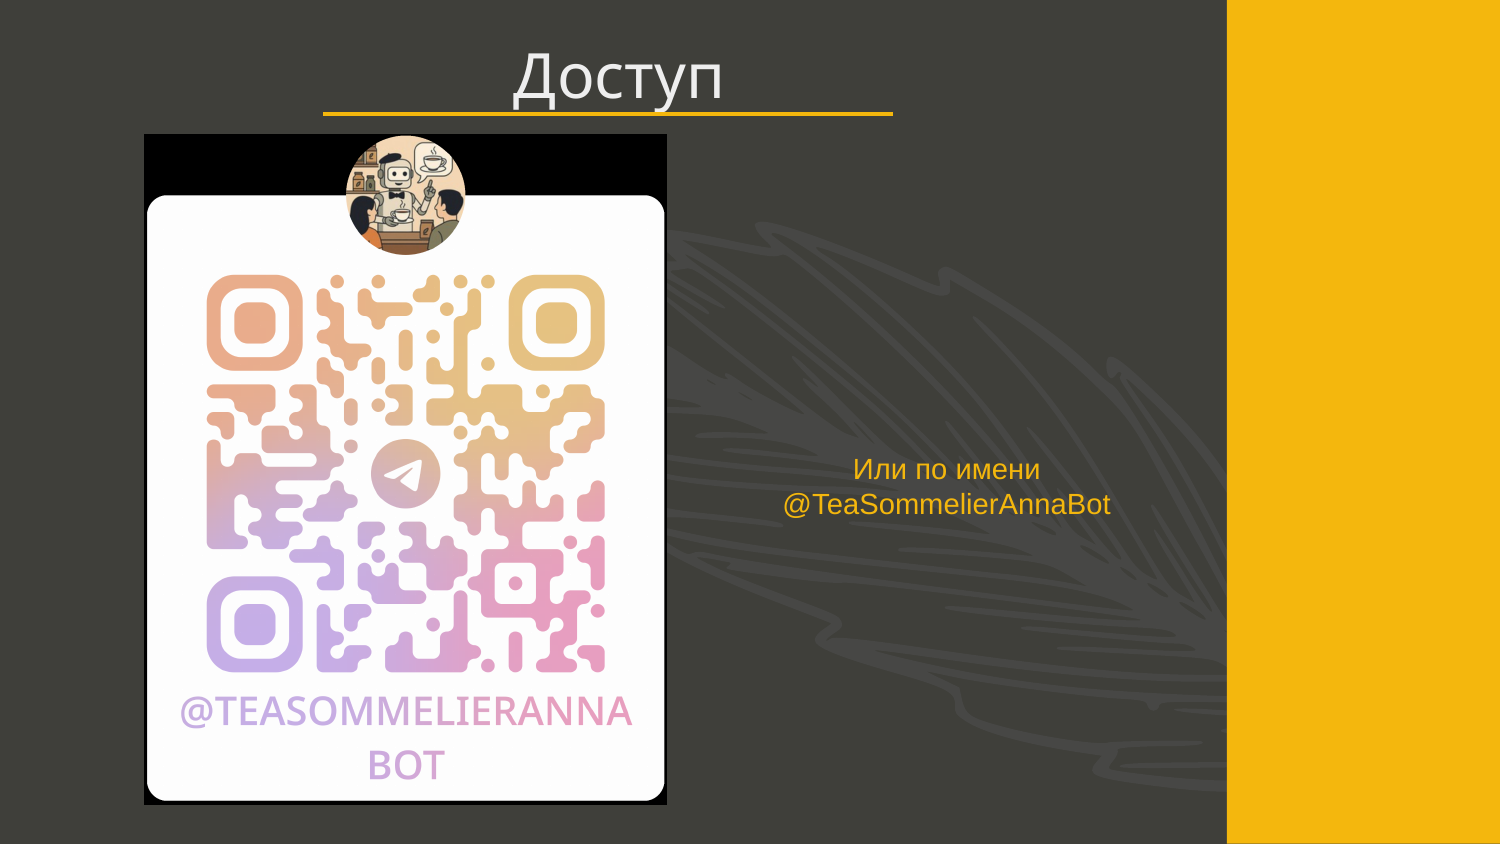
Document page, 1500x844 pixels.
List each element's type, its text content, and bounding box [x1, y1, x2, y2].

picture [144, 133, 668, 805]
text_box [1226, 0, 1500, 844]
text_box Или по имени @TeaSommelierAnnaBot [700, 435, 1193, 535]
title Доступ [185, 24, 1054, 124]
